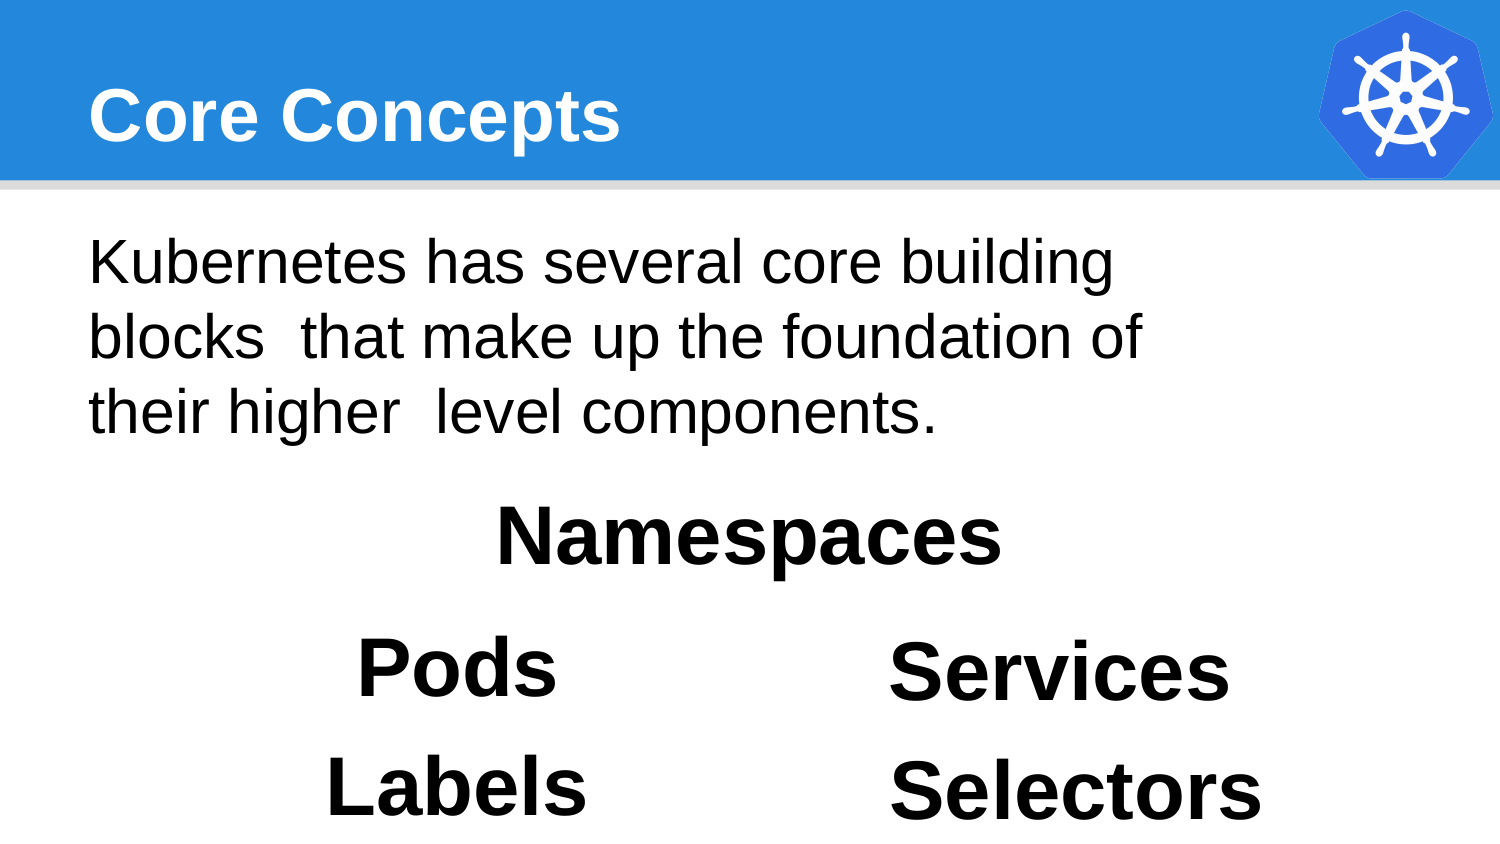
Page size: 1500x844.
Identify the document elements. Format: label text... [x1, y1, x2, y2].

text_box Kubernetes has several core building blocks that make up the foundation of their higher level components. Namespaces [86, 218, 1313, 582]
title Core Concepts [86, 64, 625, 208]
text_box Pods Labels [323, 589, 592, 833]
picture [1318, 7, 1494, 182]
text_box Services Selectors [886, 593, 1267, 836]
